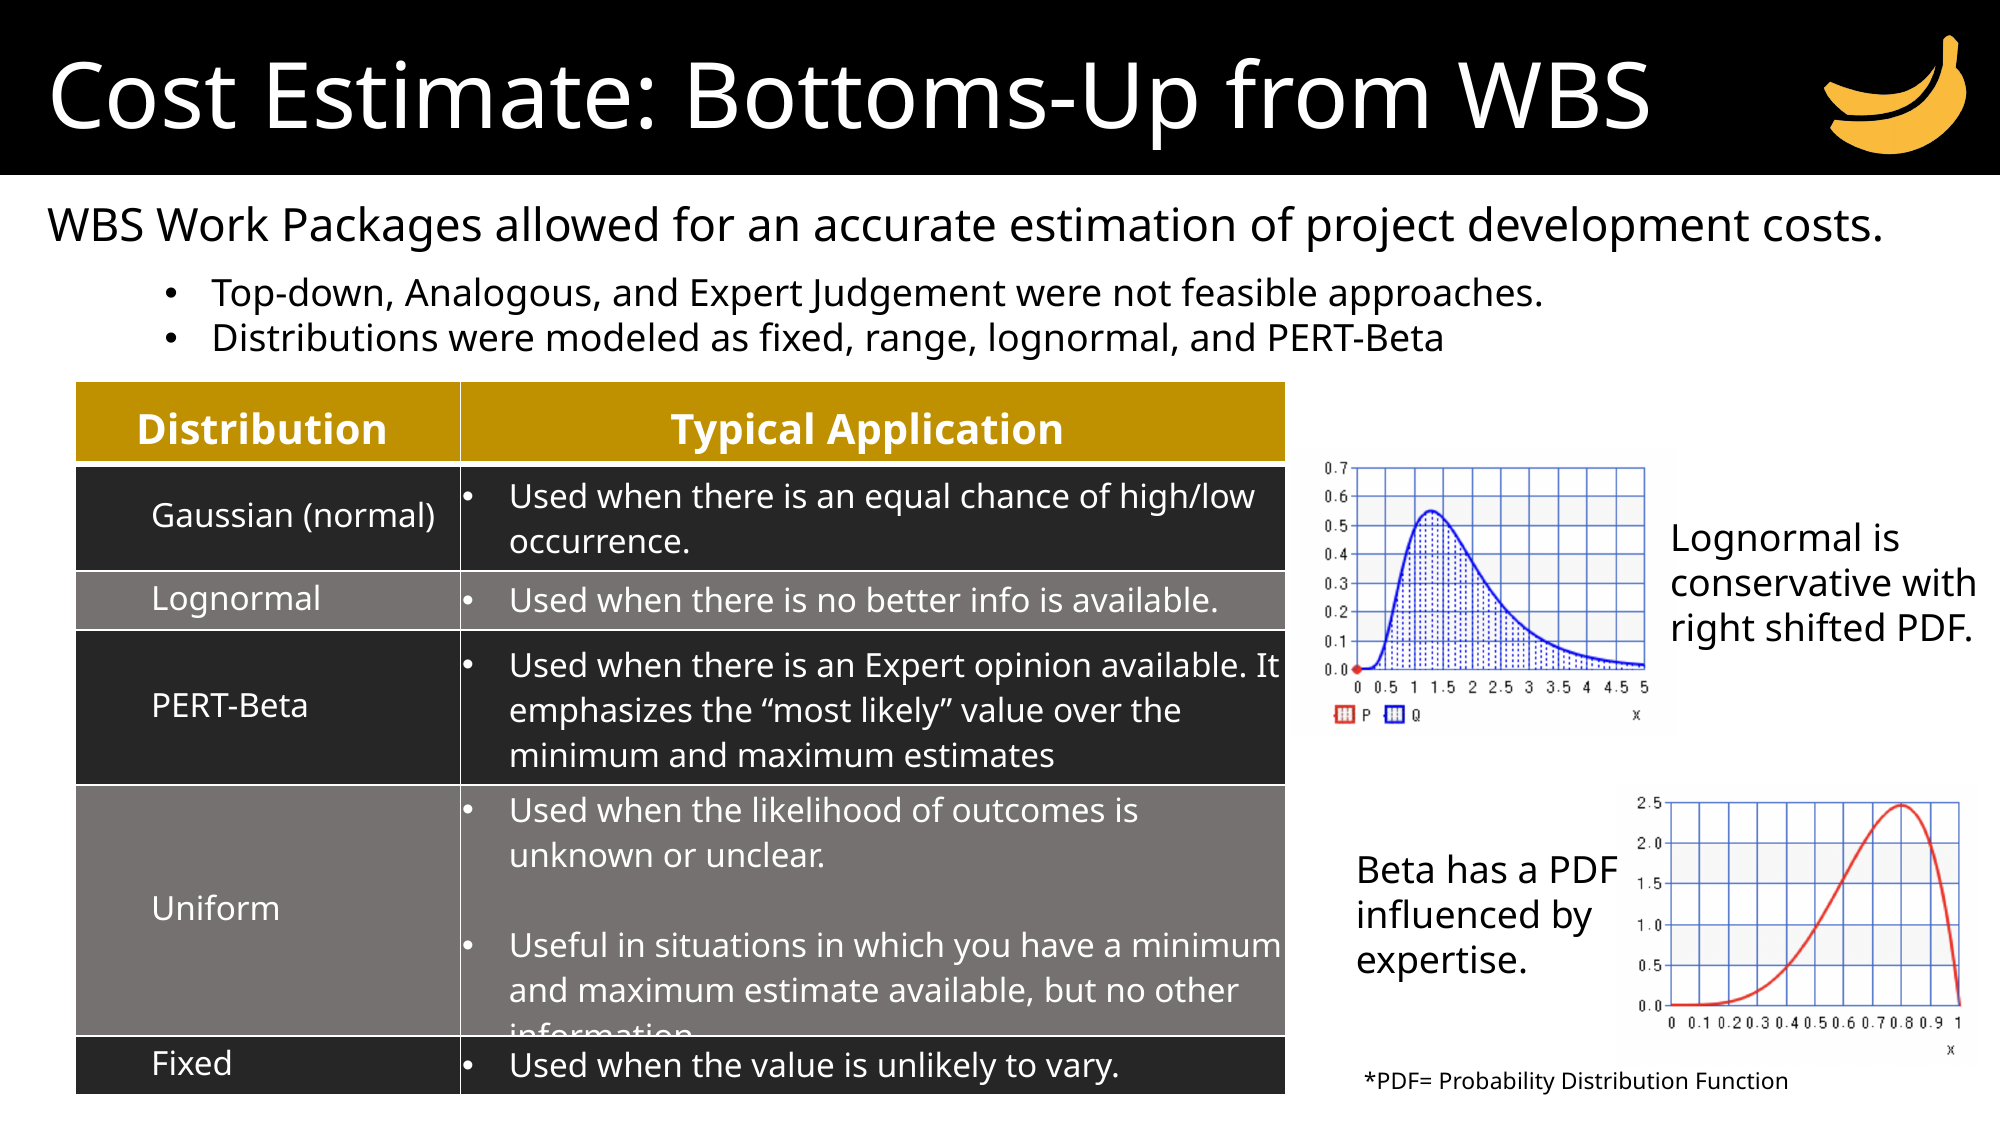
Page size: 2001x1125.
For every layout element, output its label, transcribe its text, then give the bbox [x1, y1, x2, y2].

table_cell PERT-Beta [76, 631, 460, 784]
list WBS Work Packages allowed for an accurate estimation of project development costs. [32, 194, 2000, 261]
table_header Distribution [76, 382, 460, 461]
picture [1740, 0, 2001, 197]
table_cell Lognormal [76, 572, 460, 629]
table_cell Used when there is an Expert opinion available. It emphasizes the “most likely” value over the minimum and maximum estimates [461, 631, 1285, 784]
table_cell Fixed [76, 1037, 460, 1094]
title Cost Estimate: Bottoms-Up from WBS [32, 22, 1792, 175]
table_cell Used when there is no better info is available. [461, 572, 1285, 629]
text_box *PDF= Probability Distribution Function [1348, 1059, 2000, 1103]
text_box Top-down, Analogous, and Expert Judgement were not feasible approaches. Distributions were modeled as fixed, range, lognormal, and PERT-Beta [74, 261, 1562, 367]
table_header Typical Application [461, 382, 1285, 461]
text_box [1292, 449, 1995, 736]
table_cell Used when there is an equal chance of high/low occurrence. [461, 467, 1285, 570]
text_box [1340, 784, 1980, 1066]
table_cell Gaussian (normal) [76, 467, 460, 570]
table_cell Used when the likelihood of outcomes is unknown or unclear. Useful in situations in which you have a minimum and maximum estimate available, but no other information [461, 786, 1285, 1035]
table_cell Uniform [76, 786, 460, 1035]
table_cell Used when the value is unlikely to vary. [461, 1037, 1285, 1094]
